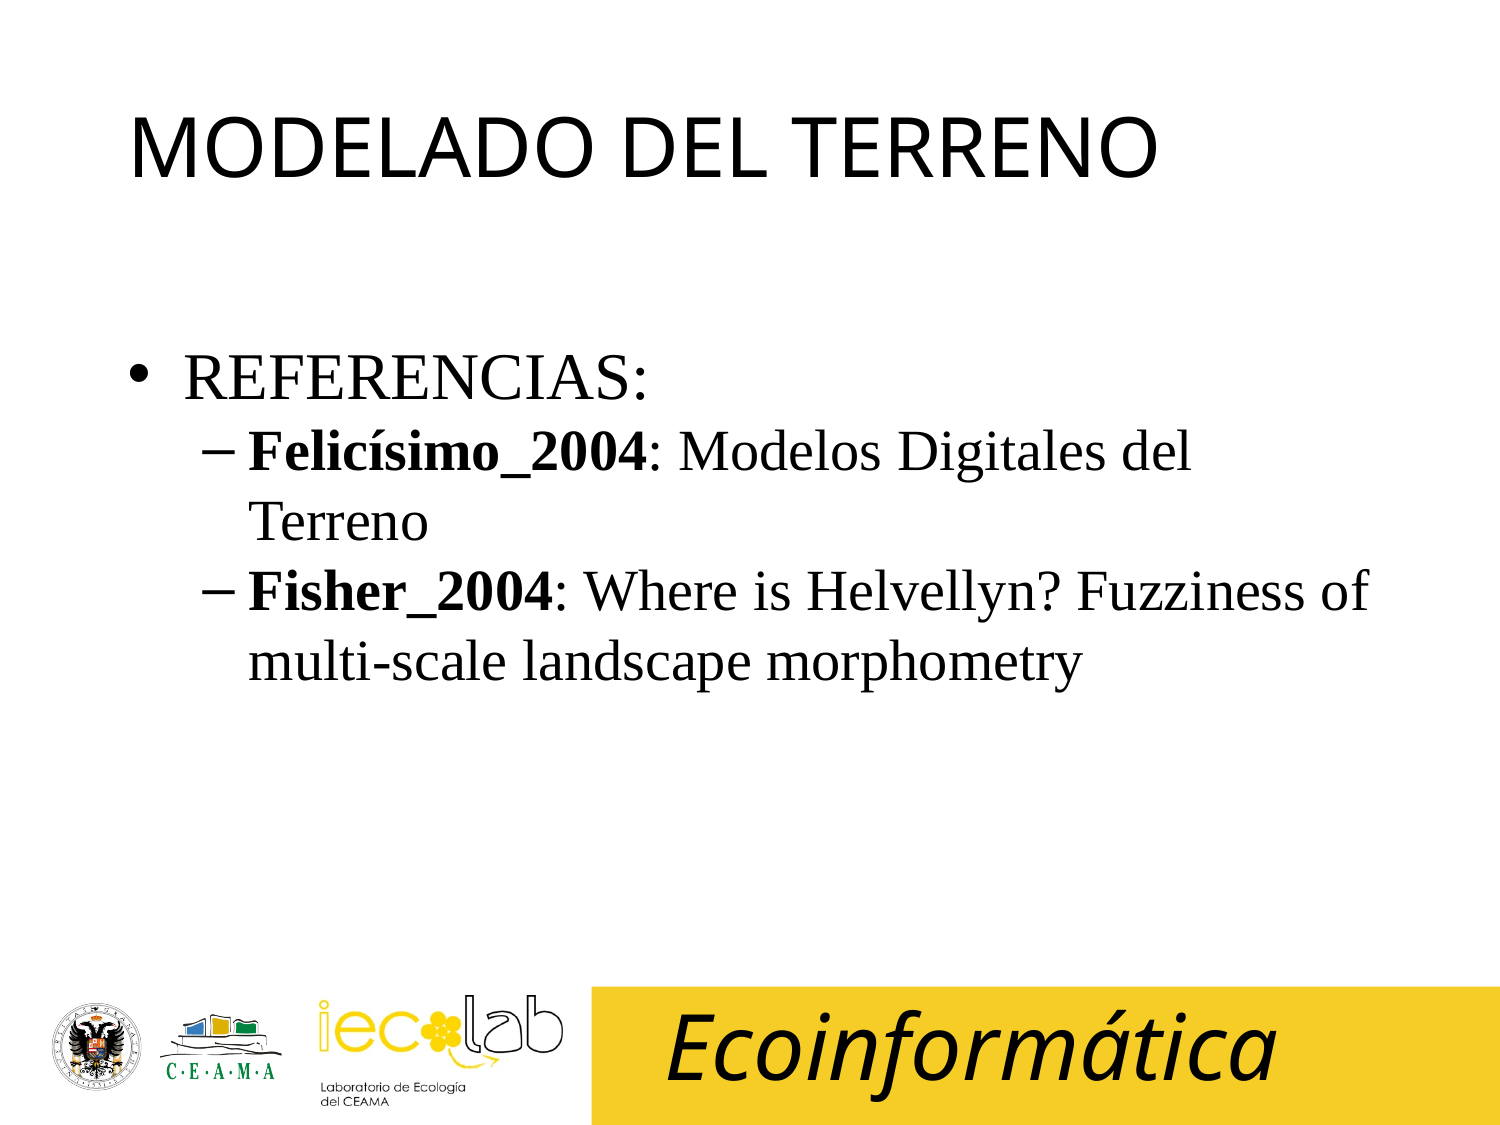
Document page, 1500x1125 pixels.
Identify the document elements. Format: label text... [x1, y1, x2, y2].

picture [47, 1001, 145, 1096]
picture [319, 995, 564, 1106]
picture [160, 1009, 285, 1087]
text_box MODELADO DEL TERRENO [112, 68, 1388, 320]
text_box Ecoinformática [650, 981, 1477, 1107]
text_box REFERENCIAS: Felicísimo_2004: Modelos Digitales del Terreno Fisher_2004: Where is Helvellyn? Fuzziness of multi-scale landscape morphometry [112, 324, 1388, 955]
text_box [591, 986, 1500, 1125]
